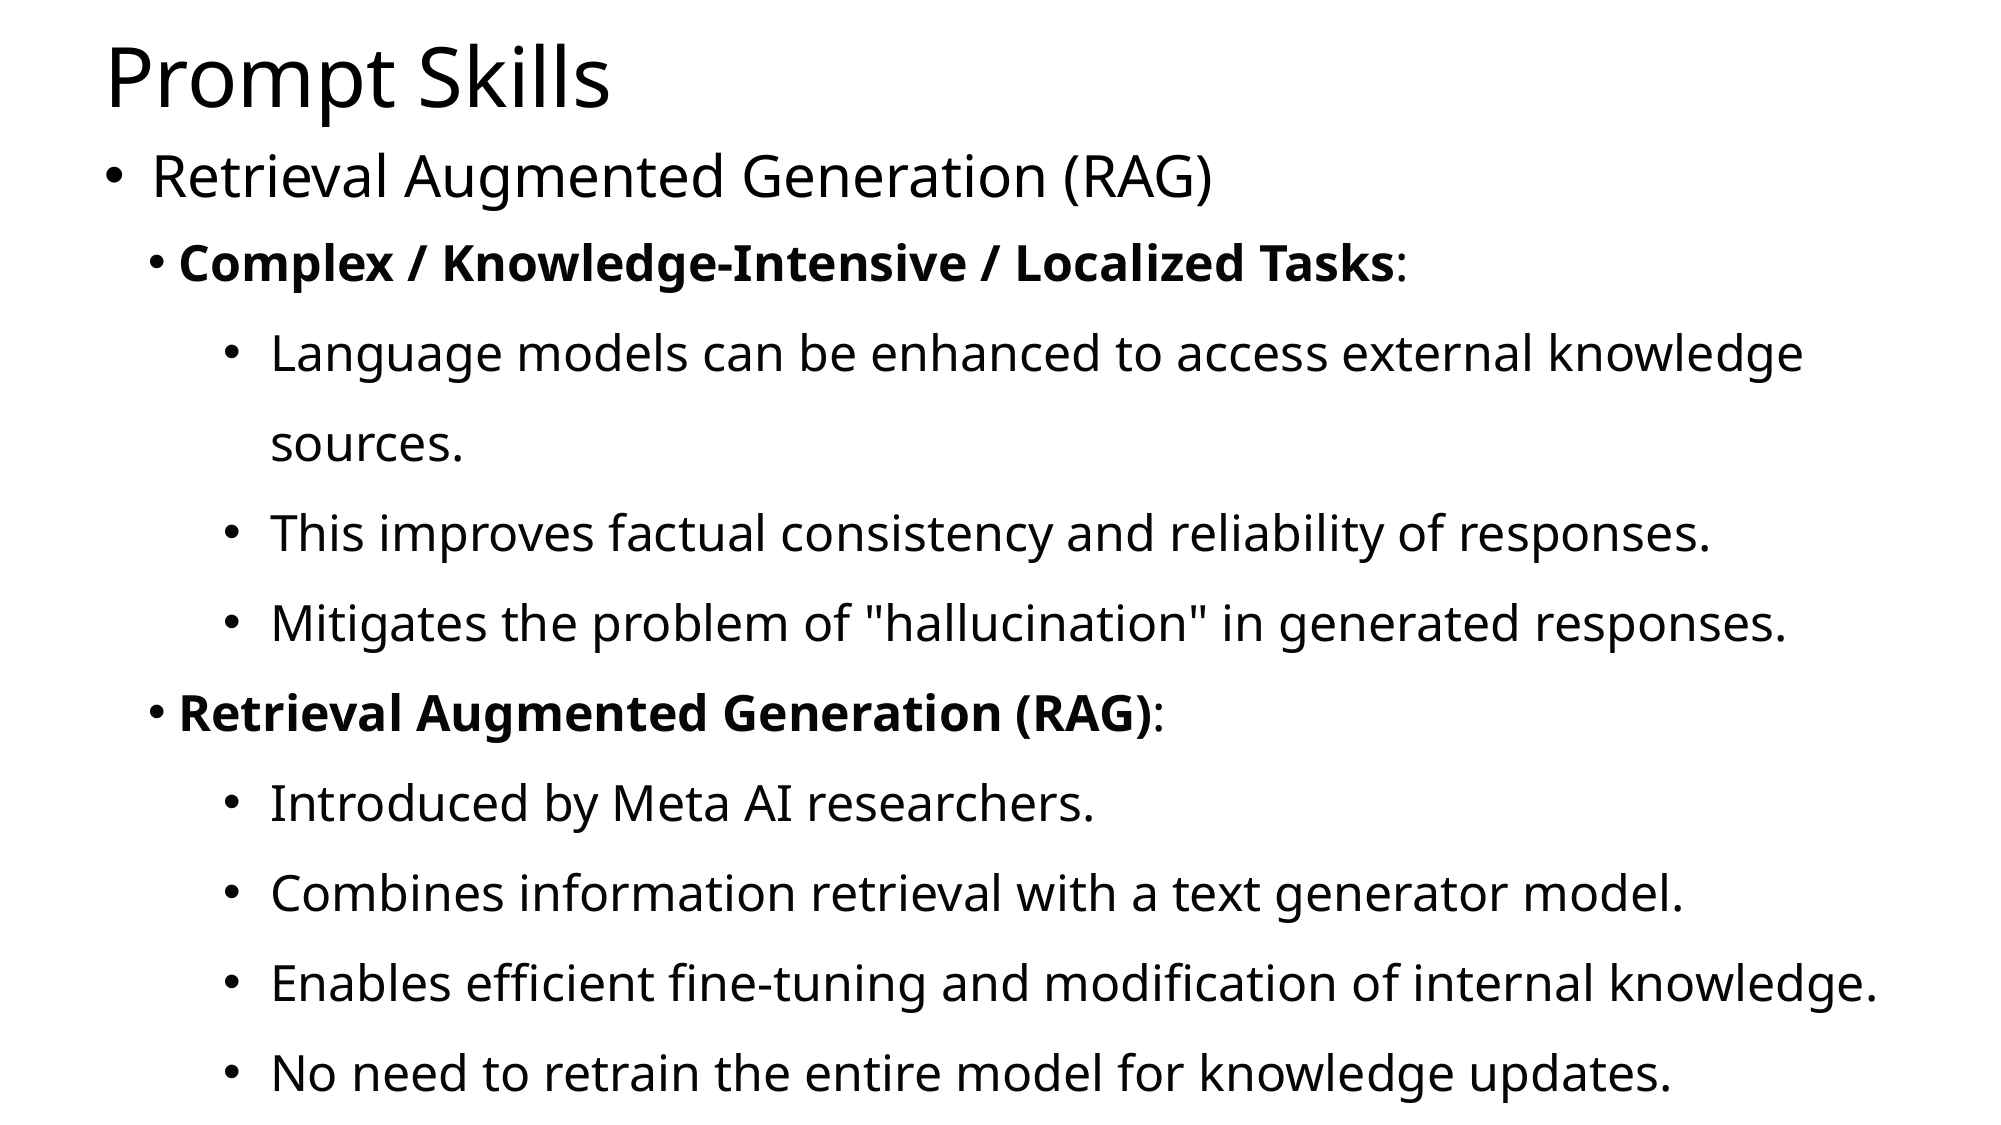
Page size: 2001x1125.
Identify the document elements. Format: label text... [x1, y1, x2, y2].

text_box Retrieval Augmented Generation (RAG) [89, 131, 1867, 217]
text_box Prompt Skills [89, 16, 2000, 332]
text_box Complex / Knowledge-Intensive / Localized Tasks: Language models can be enhanced to access external knowledge sources. This improves factual consistency and reliability of responses. Mitigates the problem of "hallucination" in generated responses. Retrieval Augmented Generation (RAG): Introduced by Meta AI researchers. Combines information retrieval with a text generator model. Enables efficient fine-tuning and modification of internal knowledge. No need to retrain the entire model for knowledge updates. [133, 194, 1981, 1109]
